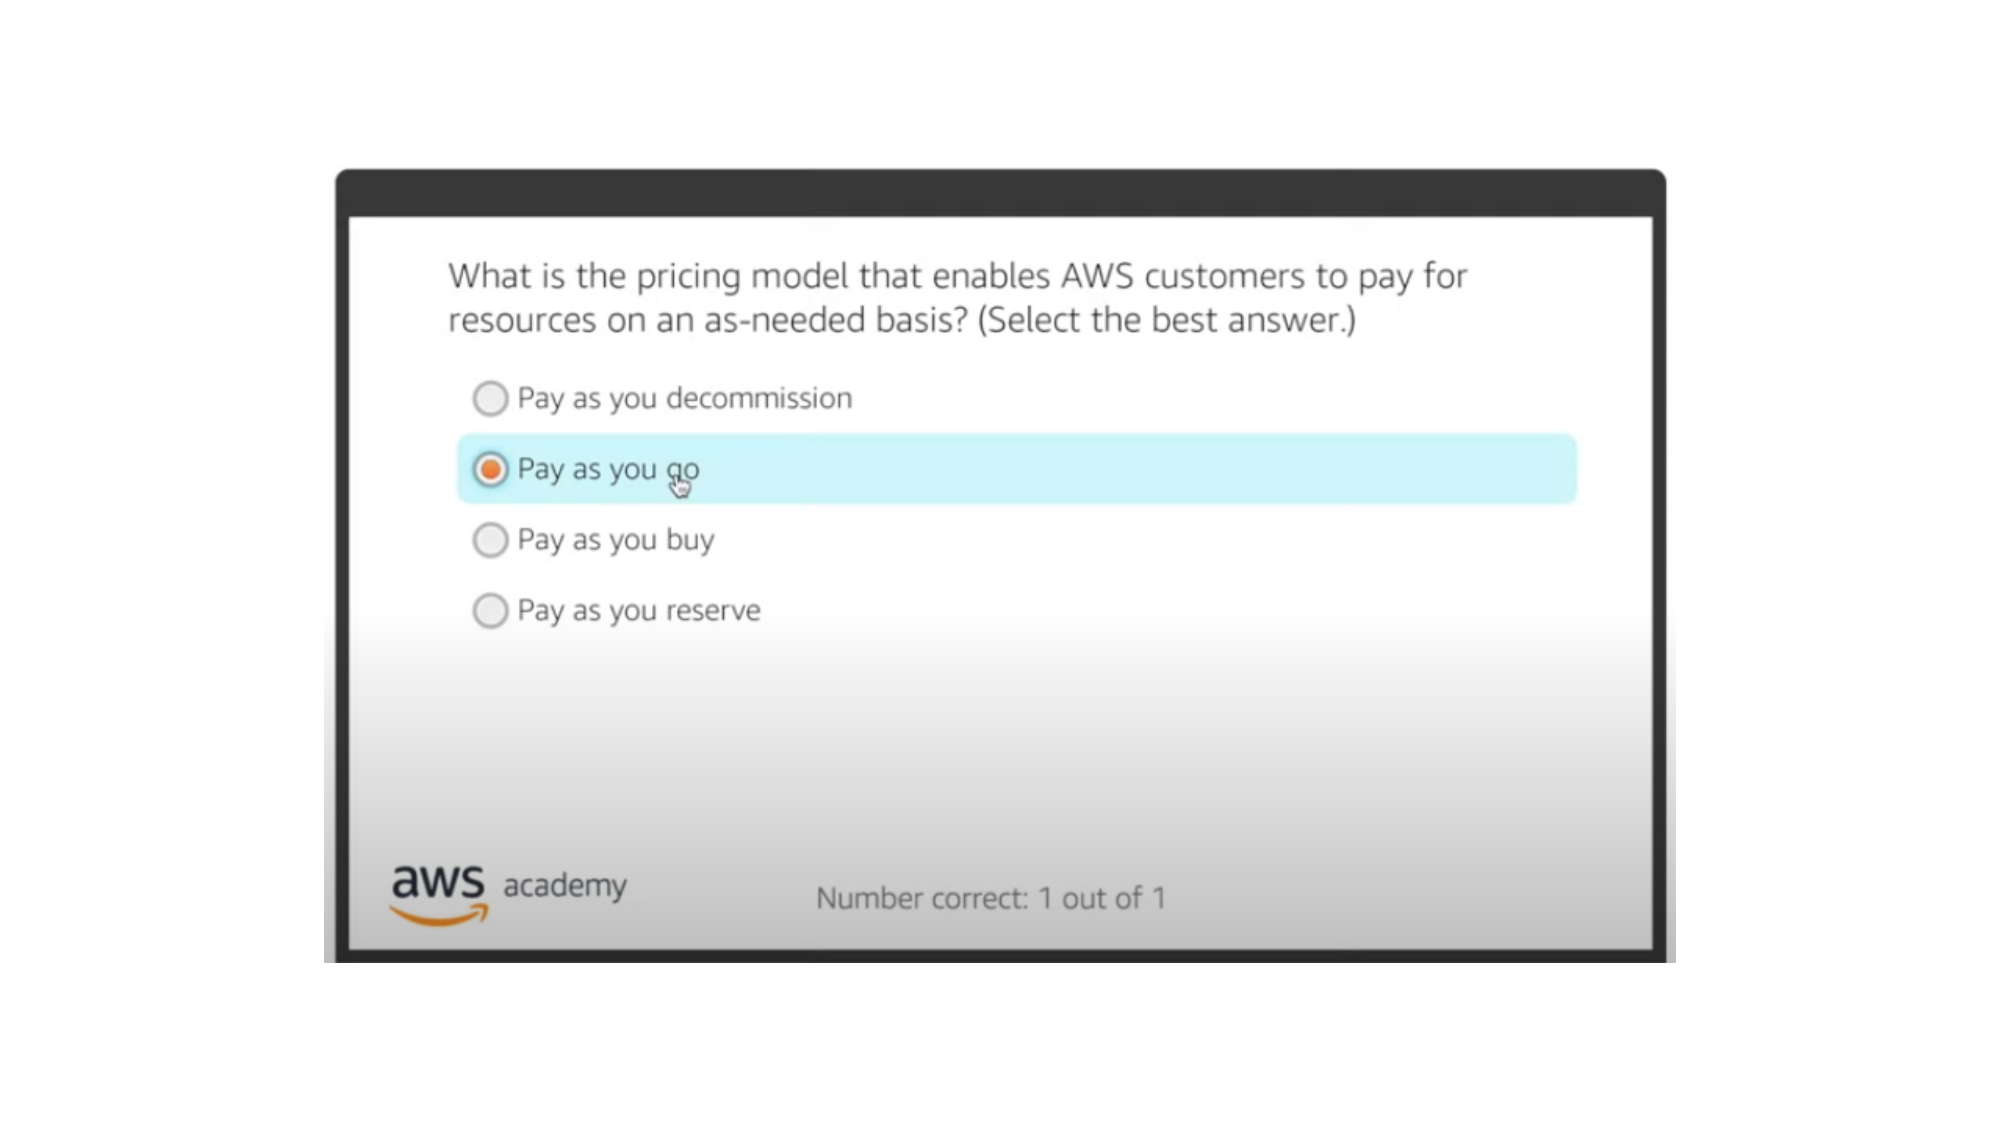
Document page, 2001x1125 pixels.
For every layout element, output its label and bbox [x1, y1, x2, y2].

picture [324, 162, 1676, 963]
